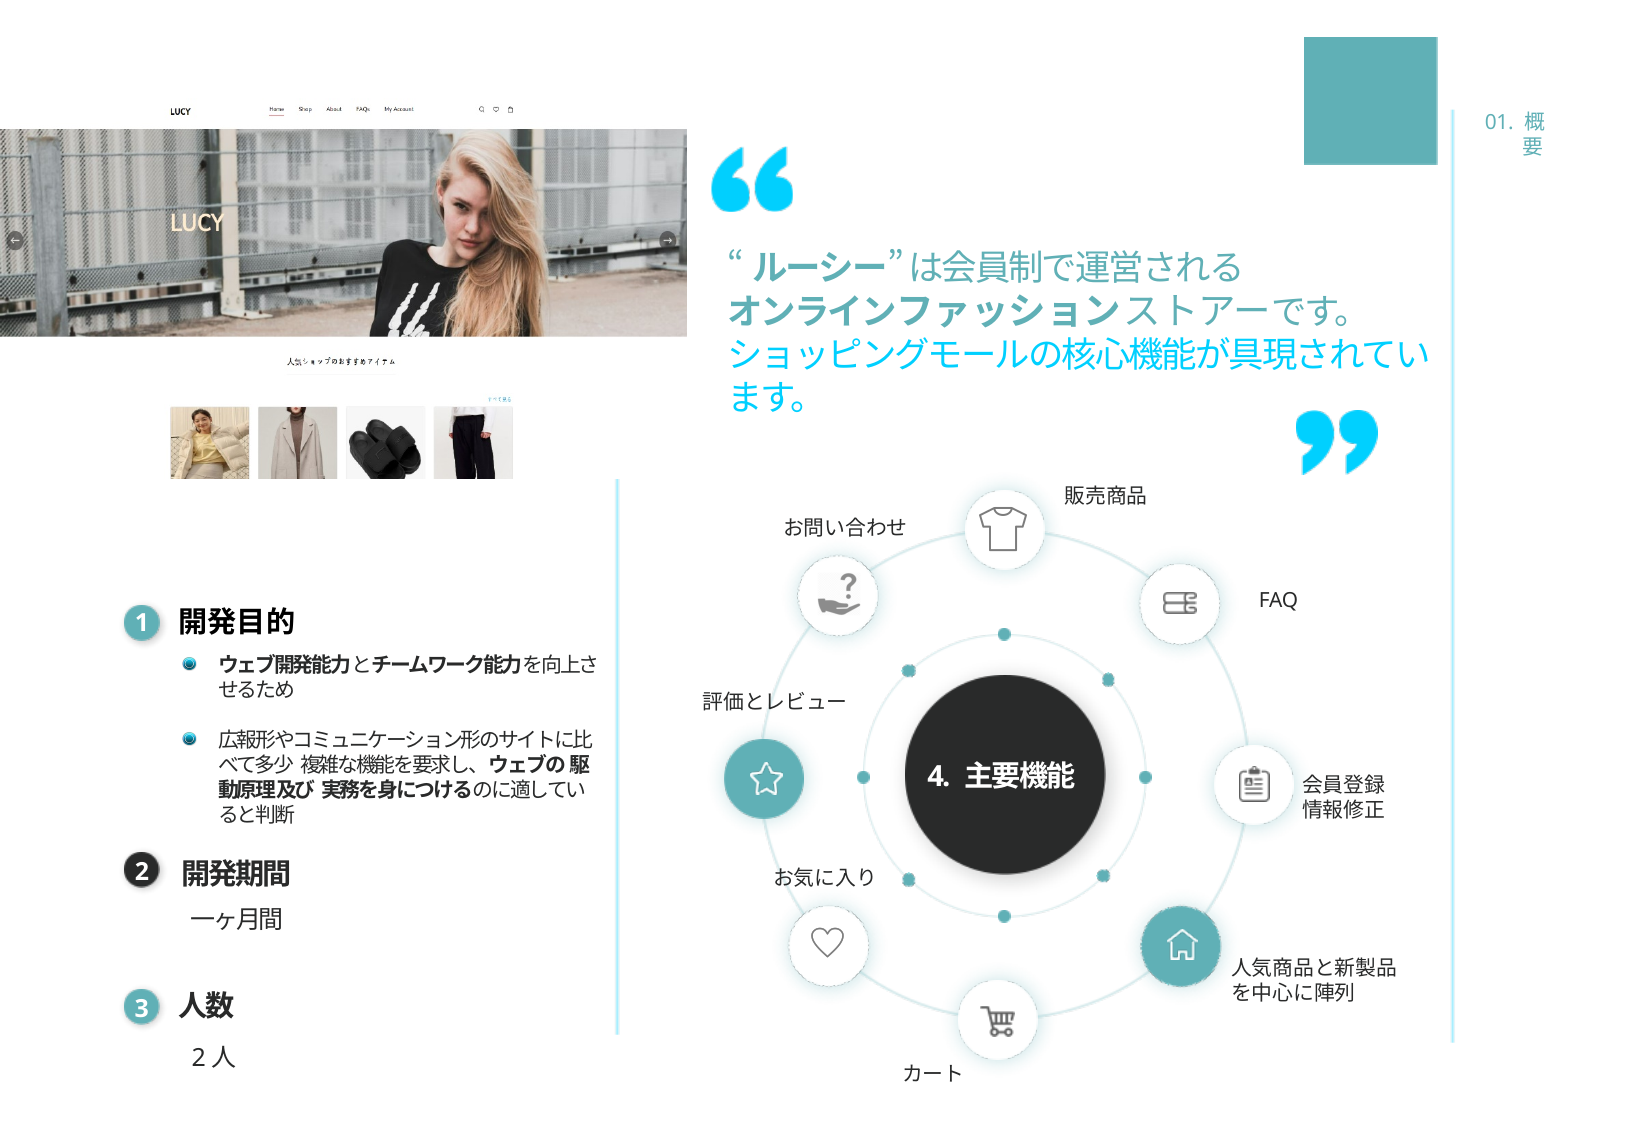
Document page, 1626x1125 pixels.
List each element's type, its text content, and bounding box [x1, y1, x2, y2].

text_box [124, 604, 161, 642]
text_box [710, 146, 793, 213]
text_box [124, 989, 160, 1025]
text_box 1 [116, 599, 168, 645]
text_box 2 [116, 847, 168, 893]
text_box 開発期間 [180, 847, 589, 898]
picture [181, 731, 197, 746]
text_box 3 [115, 985, 168, 1030]
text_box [611, 451, 1463, 1101]
text_box 開発目的 [180, 595, 566, 643]
text_box 2人 [176, 1033, 356, 1079]
picture [109, 974, 179, 1044]
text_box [1304, 36, 1438, 166]
text_box 一ヶ月間 [175, 896, 392, 941]
picture [1449, 110, 1456, 451]
text_box 人数 [179, 980, 539, 1030]
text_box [1295, 409, 1378, 449]
text_box “ルーシー” は会員制で運営される オンラインファッション ストアーです。 ショッピングモールの核心機能が具現されています。 [712, 237, 1448, 425]
text_box ウェブ開発能力とチームワーク能力を向上させるため 広報形やコミュニケーション形のサイトに比べて多少 複雑な機能を要求し、ウェブの 駆動原理及び 実務を身につけるのに適していると判断 [166, 643, 605, 834]
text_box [124, 852, 160, 888]
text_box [985, 571, 1625, 582]
text_box 01. 概要 [1450, 101, 1558, 166]
picture [181, 656, 197, 671]
picture [109, 590, 180, 661]
picture [109, 837, 180, 907]
picture [0, 98, 688, 480]
